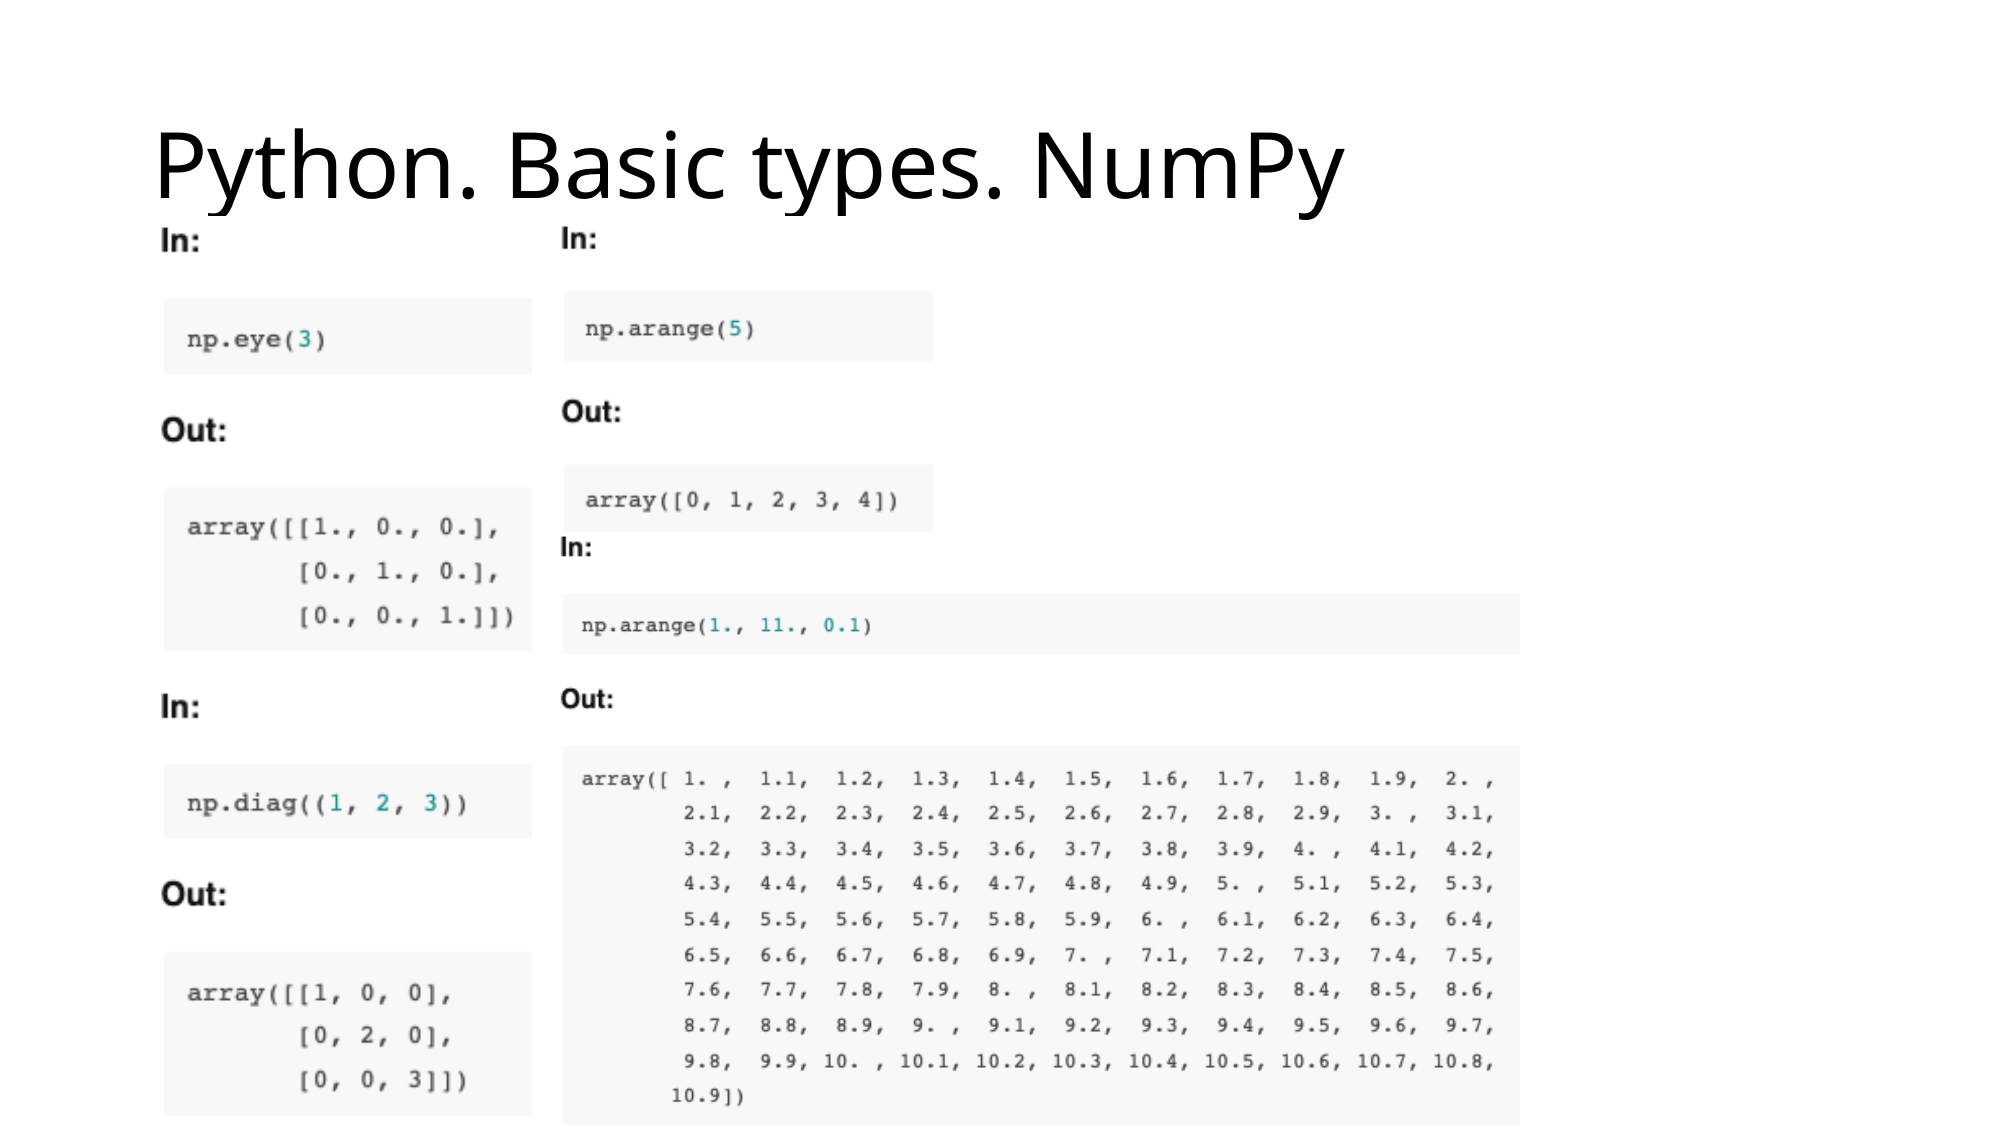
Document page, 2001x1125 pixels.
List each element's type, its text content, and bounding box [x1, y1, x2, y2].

picture [544, 216, 1520, 1125]
title Python. Basic types. NumPy [137, 59, 1863, 278]
picture [150, 216, 532, 1125]
